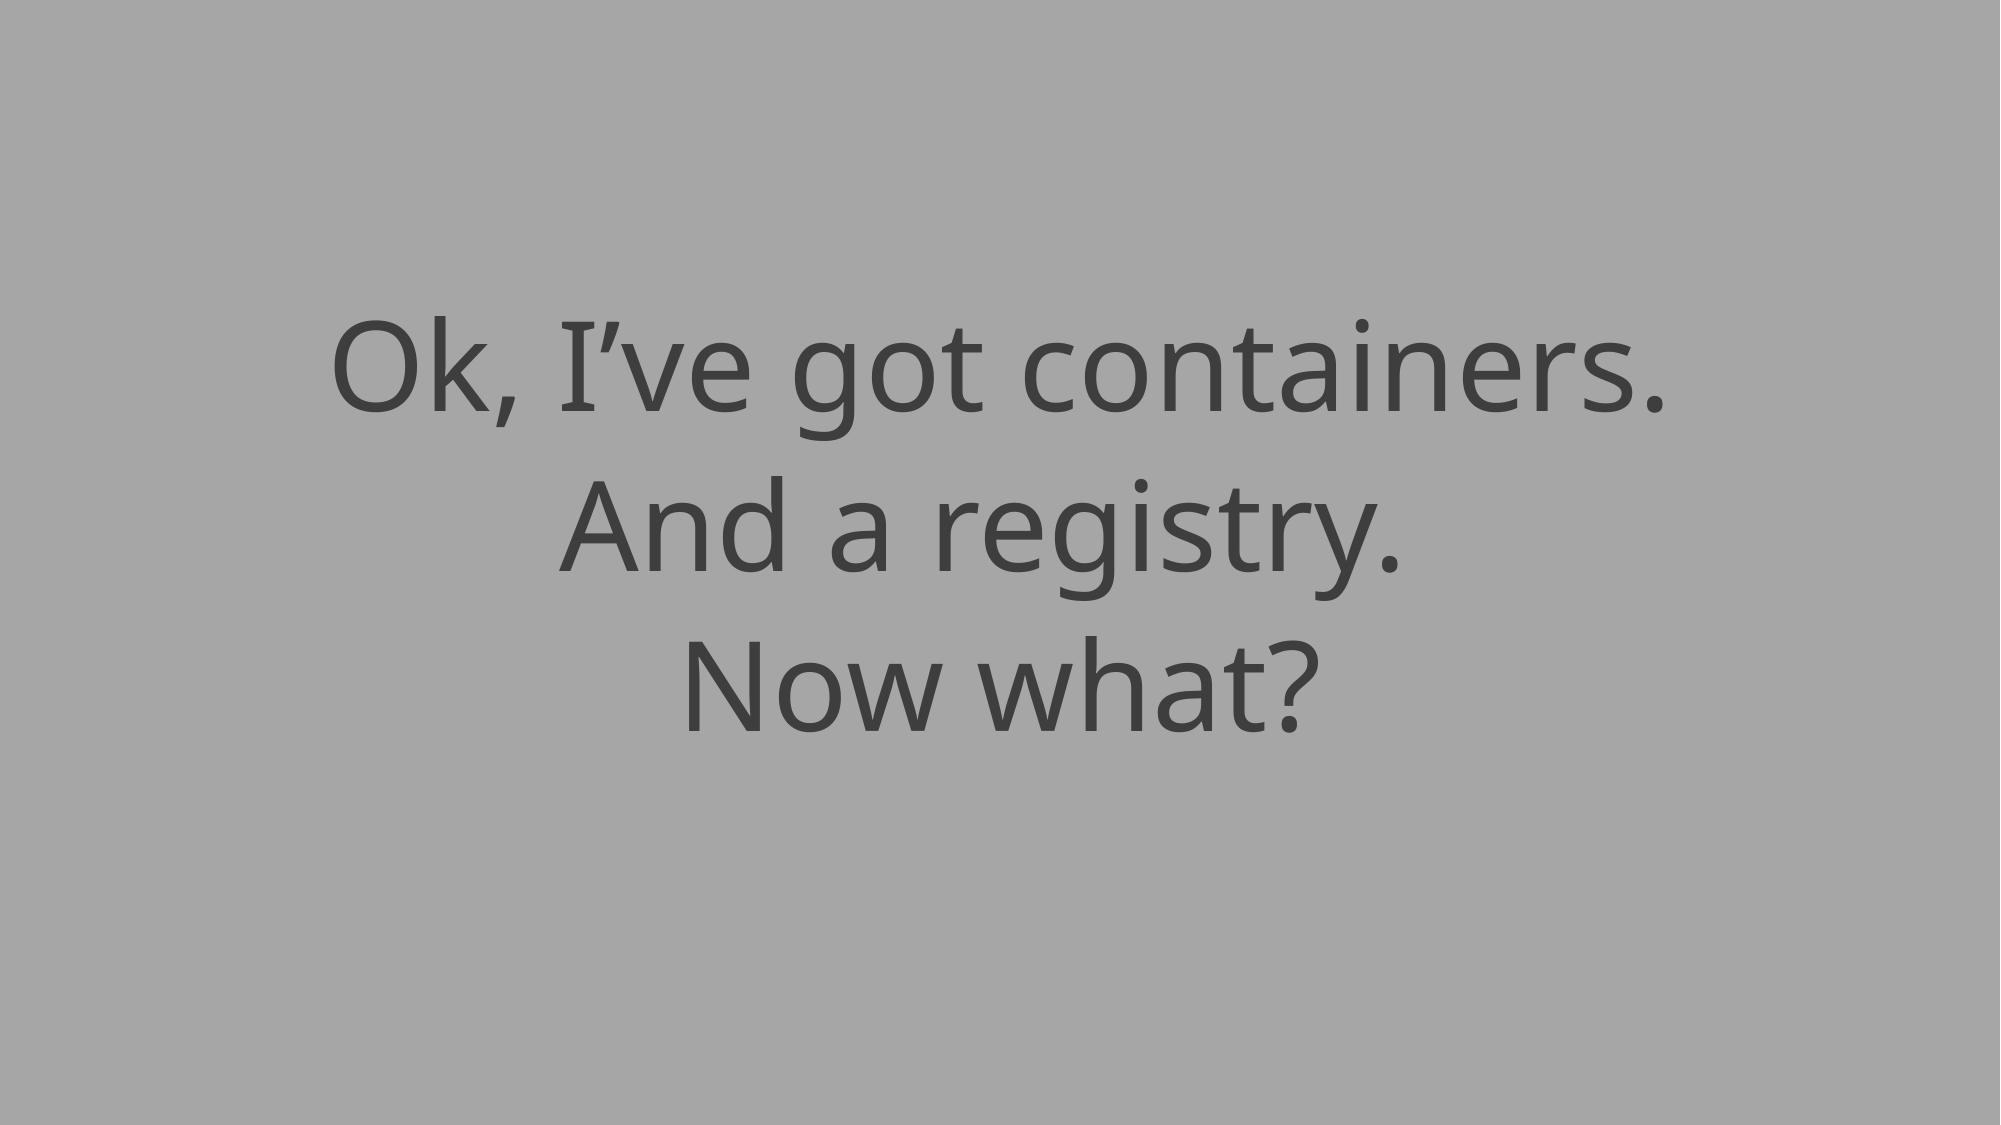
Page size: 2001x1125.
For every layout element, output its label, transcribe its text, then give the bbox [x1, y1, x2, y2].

list Ok, I’ve got containers. And a registry. Now what? [83, 75, 1917, 988]
